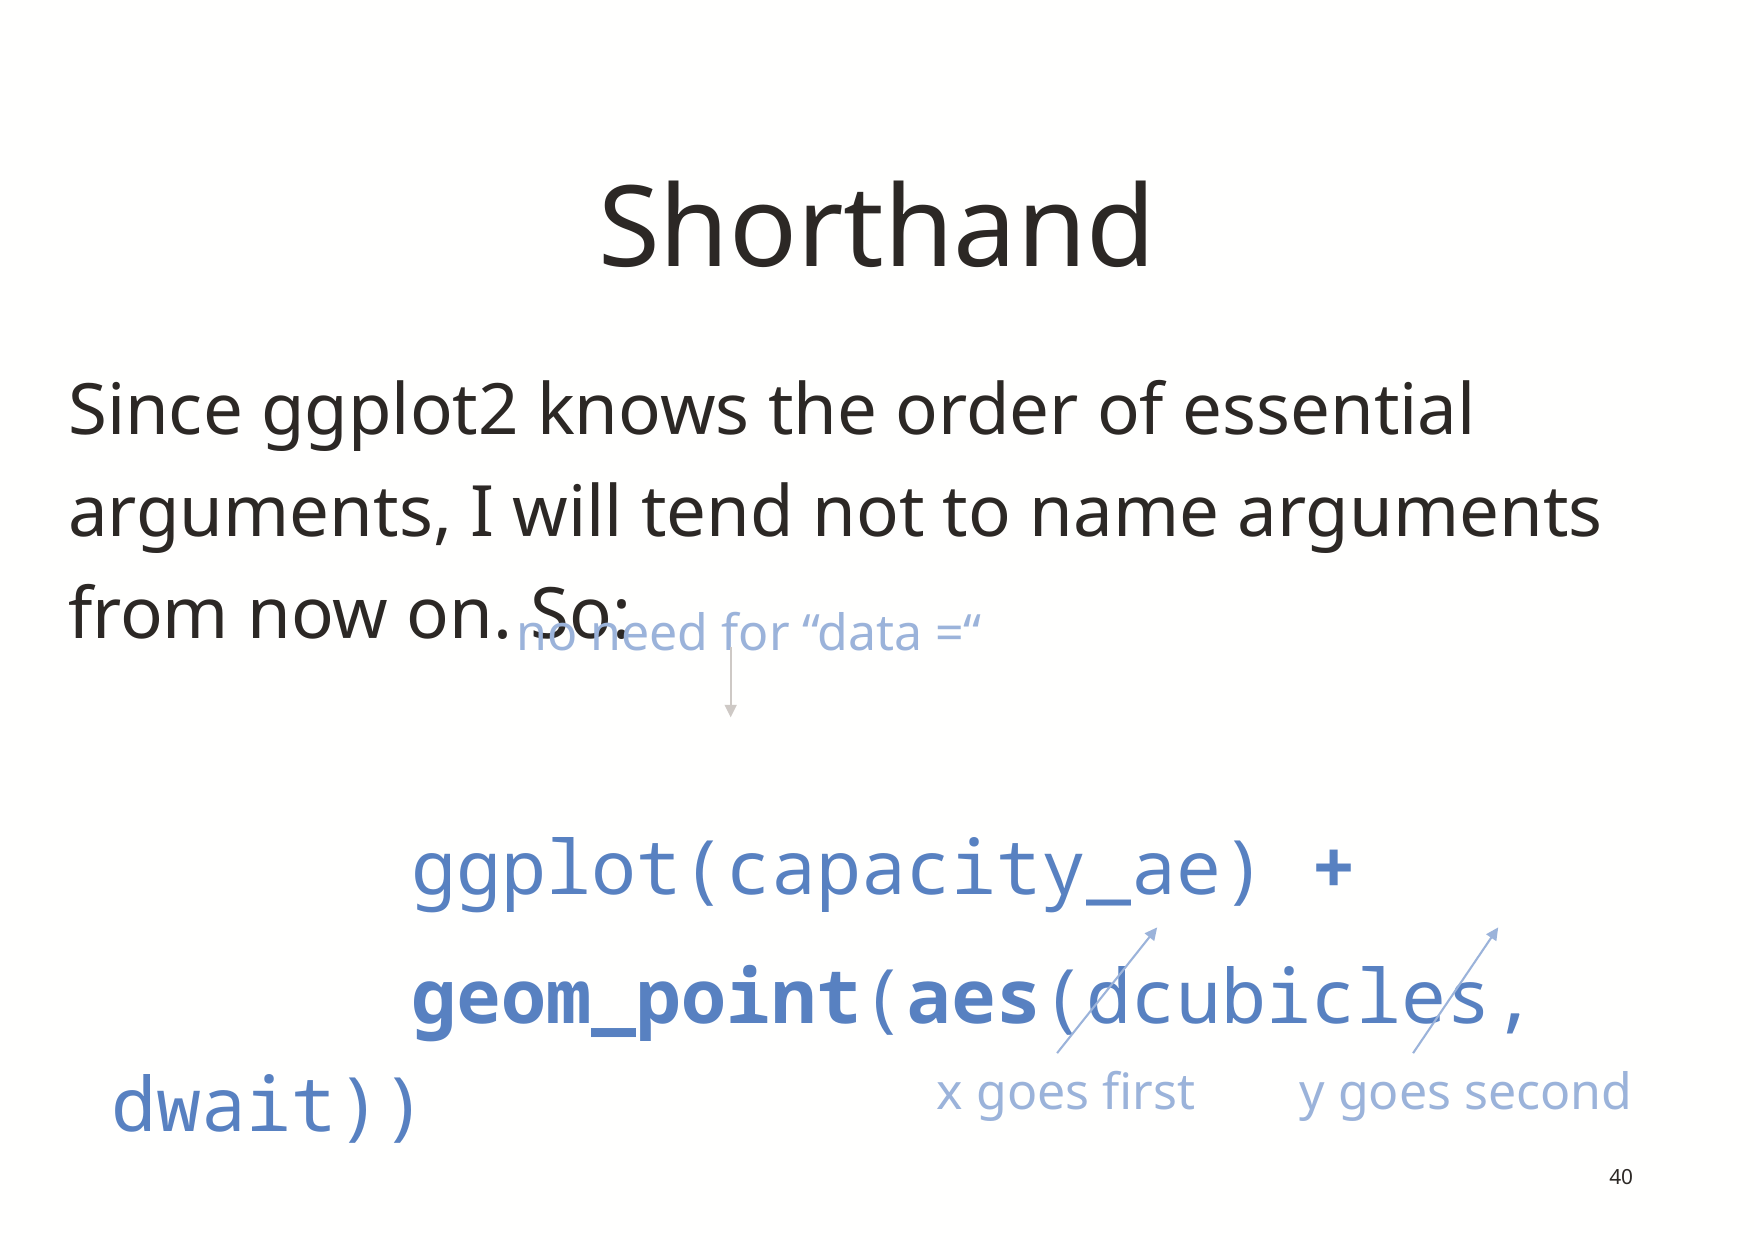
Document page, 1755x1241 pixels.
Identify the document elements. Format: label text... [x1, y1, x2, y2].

text_box y goes second [1235, 1052, 1697, 1128]
title Shorthand [109, 182, 1645, 301]
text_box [1057, 927, 1158, 1053]
slide_number 40 [1526, 1151, 1645, 1211]
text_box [1413, 927, 1499, 1053]
text_box no need for “data =“ [410, 593, 1089, 669]
list Since ggplot2 knows the order of essential arguments, I will tend not to name arguments from now on. So: ggplot(capacity_ae) + geom_point(aes(dcubicles, dwait)) [41, 335, 1719, 1152]
text_box x goes first [892, 1052, 1224, 1128]
